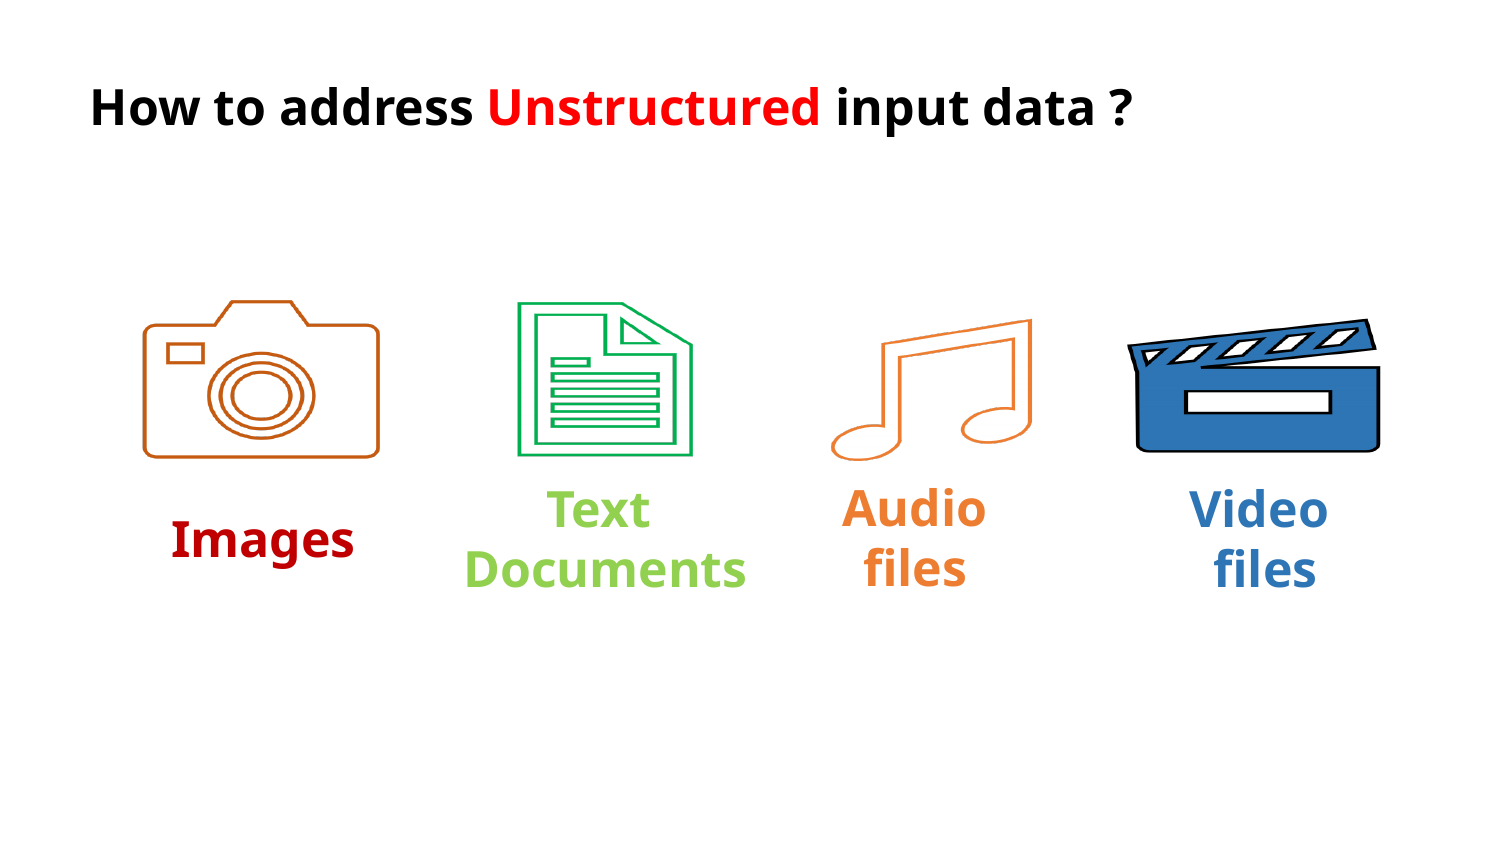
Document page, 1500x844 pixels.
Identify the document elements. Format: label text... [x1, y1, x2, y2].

picture [1109, 298, 1398, 473]
text_box Text Documents [389, 469, 782, 605]
text_box [74, 187, 1398, 713]
picture [798, 298, 1064, 482]
text_box Audio files [782, 469, 1048, 605]
picture [121, 266, 401, 493]
text_box How to address Unstructured input data ? [74, 37, 1425, 173]
text_box Video files [1087, 469, 1444, 605]
picture [472, 288, 738, 470]
text_box Images [156, 499, 389, 575]
